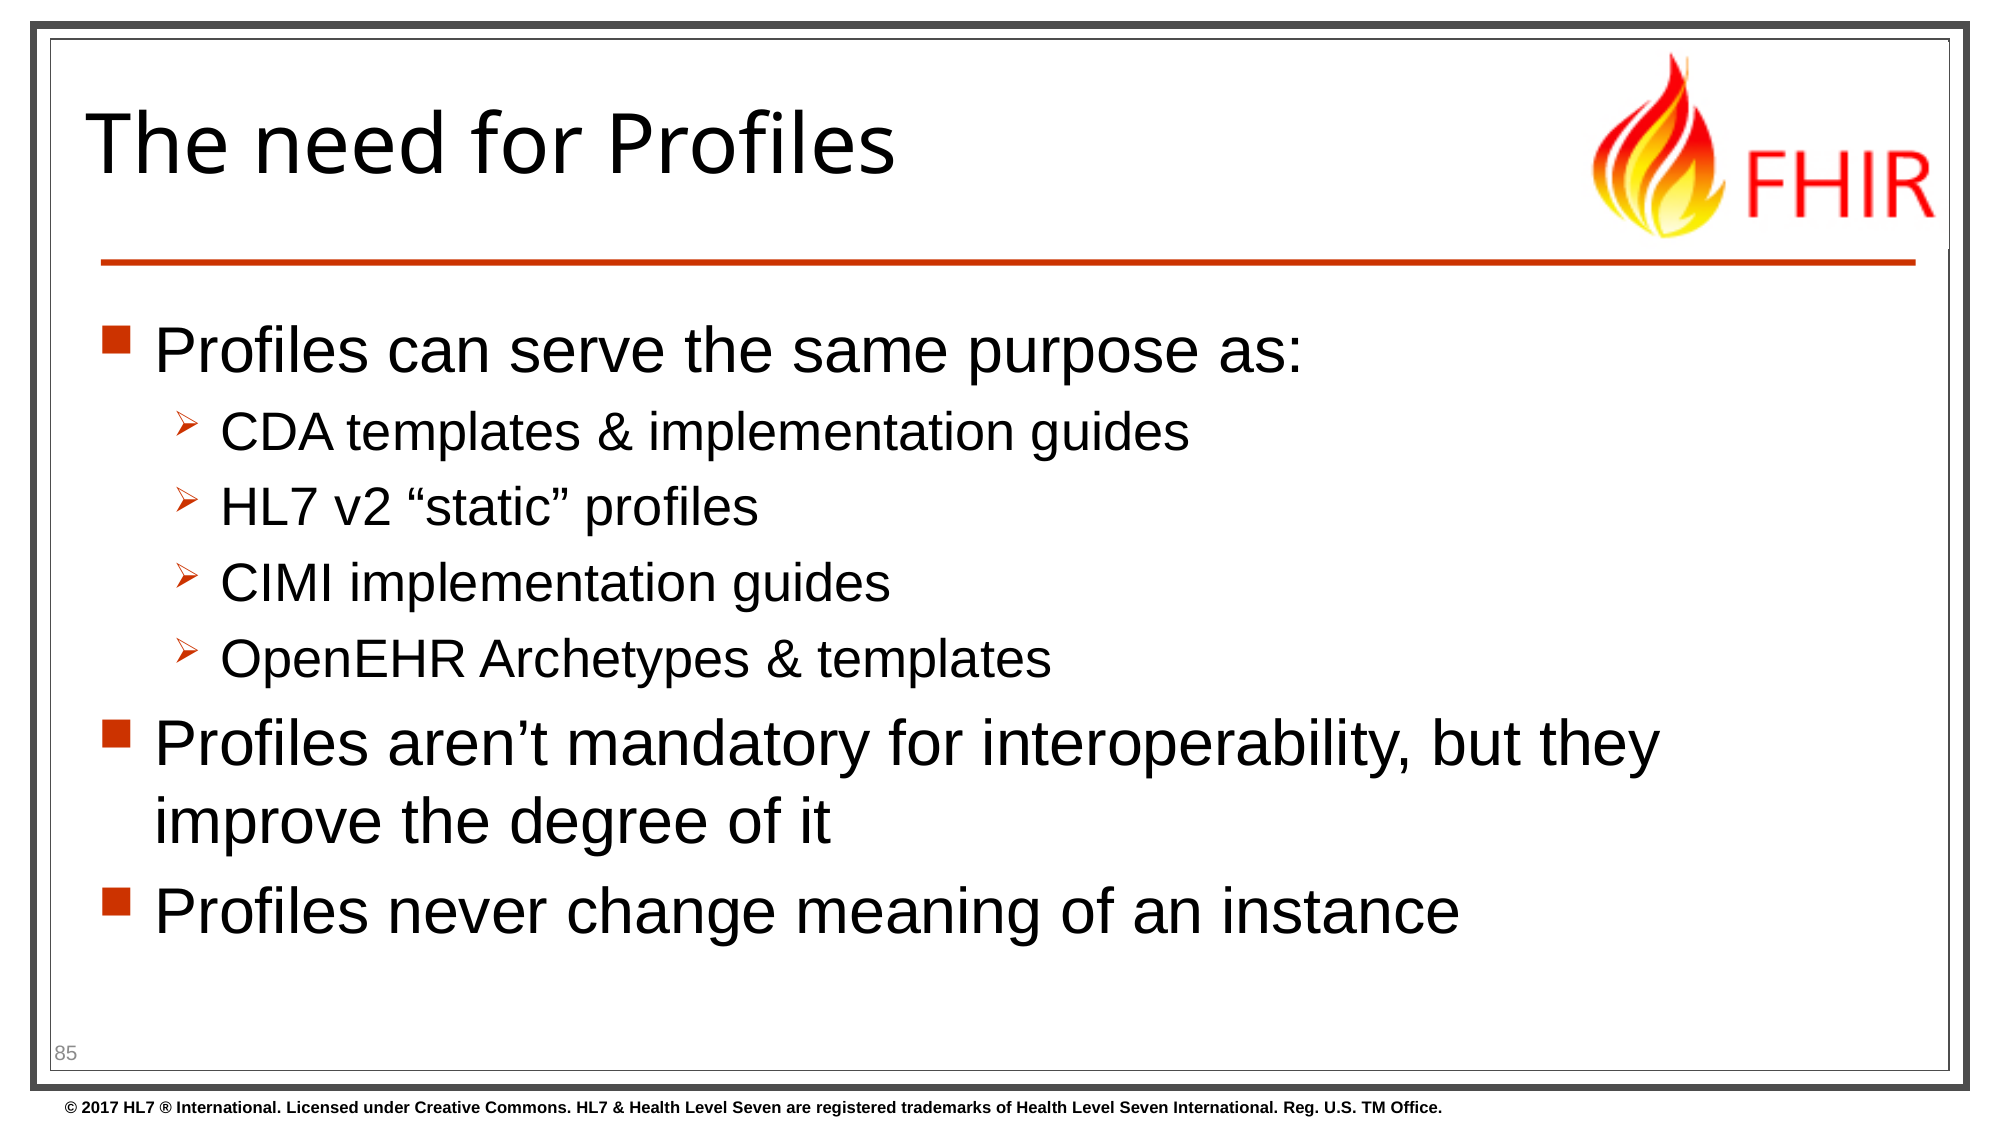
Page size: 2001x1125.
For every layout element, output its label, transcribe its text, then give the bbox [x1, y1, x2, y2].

picture [1578, 42, 1949, 249]
slide_number 85 [39, 1034, 197, 1071]
title The need for Profiles [70, 54, 1504, 244]
list Profiles can serve the same purpose as: CDA templates & implementation guides HL7 v2 “static” profiles CIMI implementation guides OpenEHR Archetypes & templates Profiles aren’t mandatory for interoperability, but they improve the degree of it Profiles never change meaning of an instance [83, 299, 1917, 1035]
